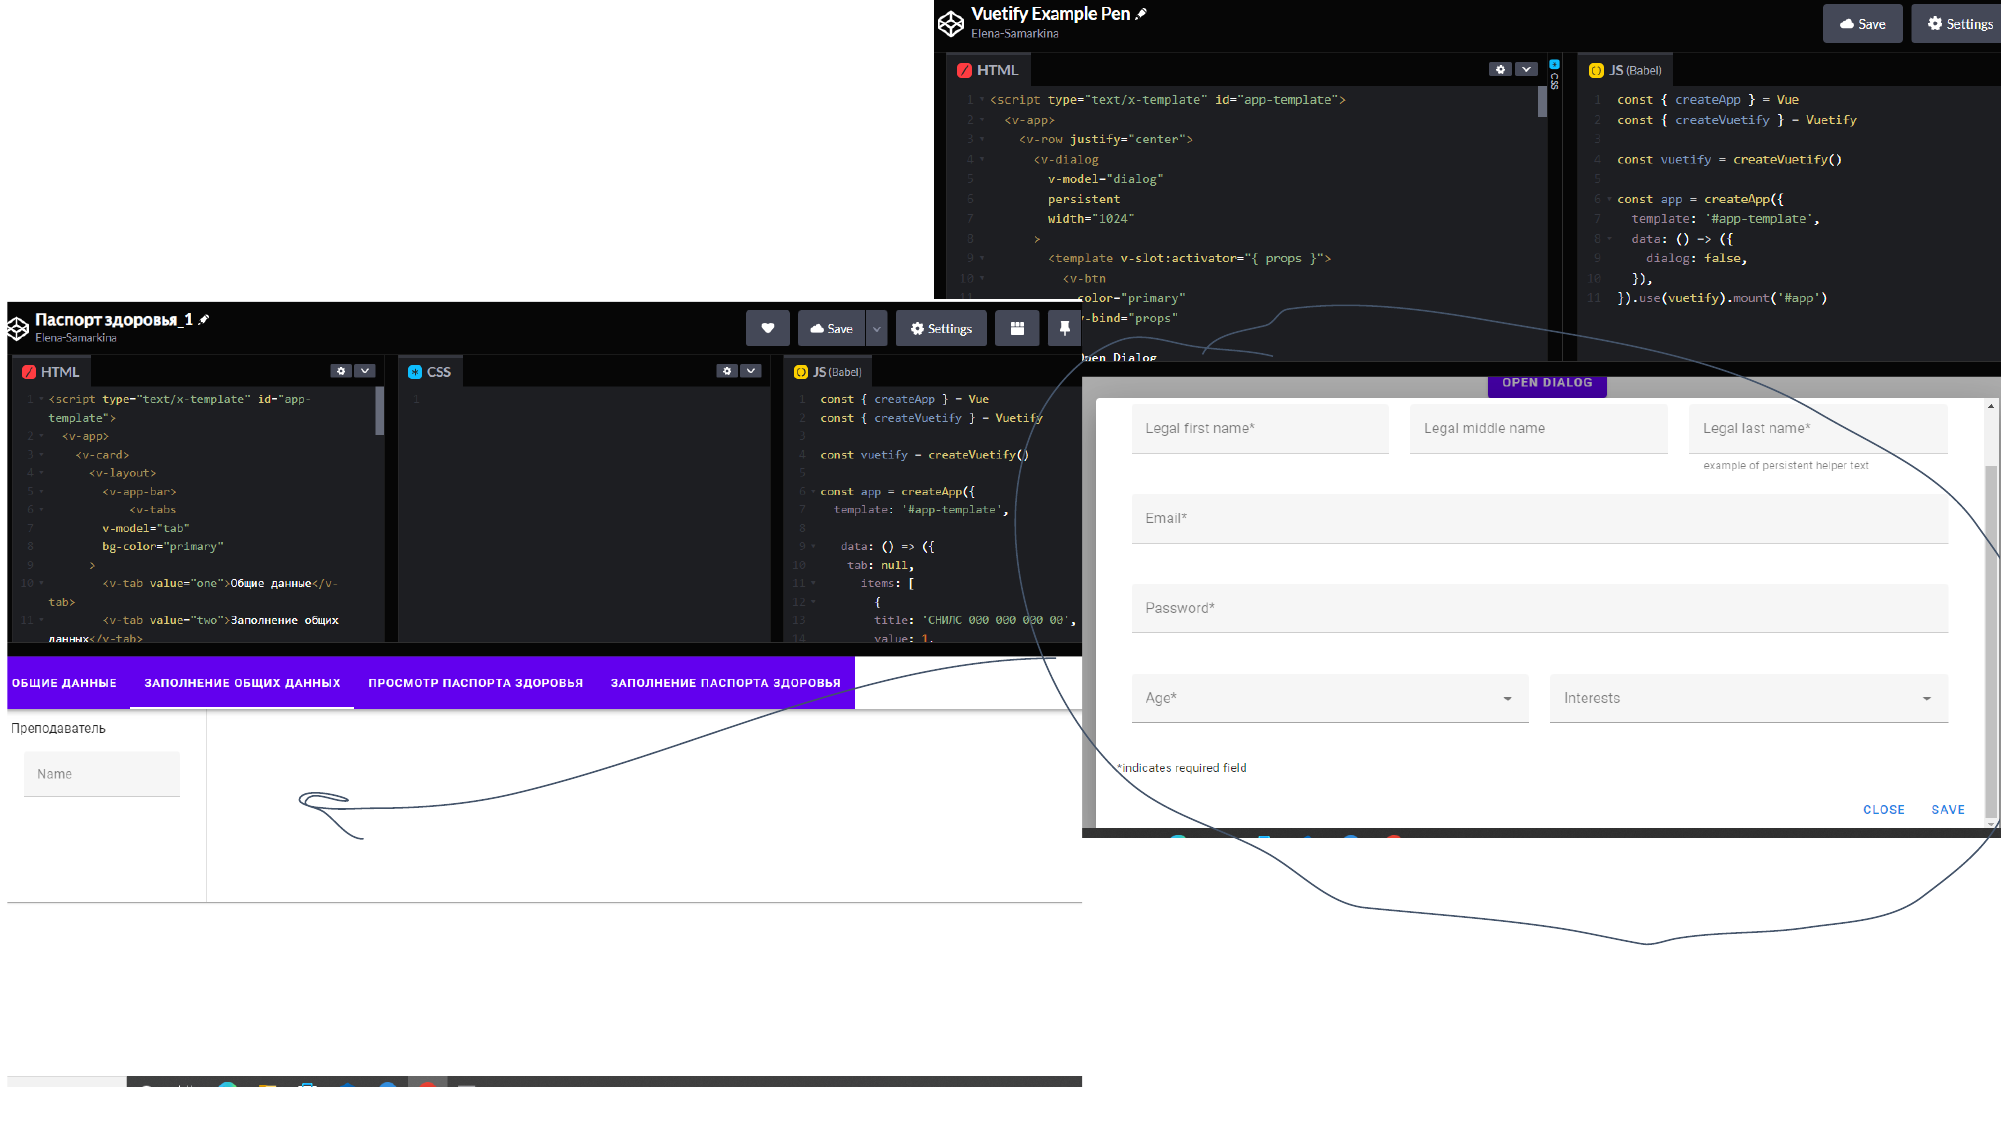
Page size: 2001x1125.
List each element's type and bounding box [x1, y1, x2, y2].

text_box [1255, 847, 1981, 945]
picture [6, 0, 2001, 1087]
